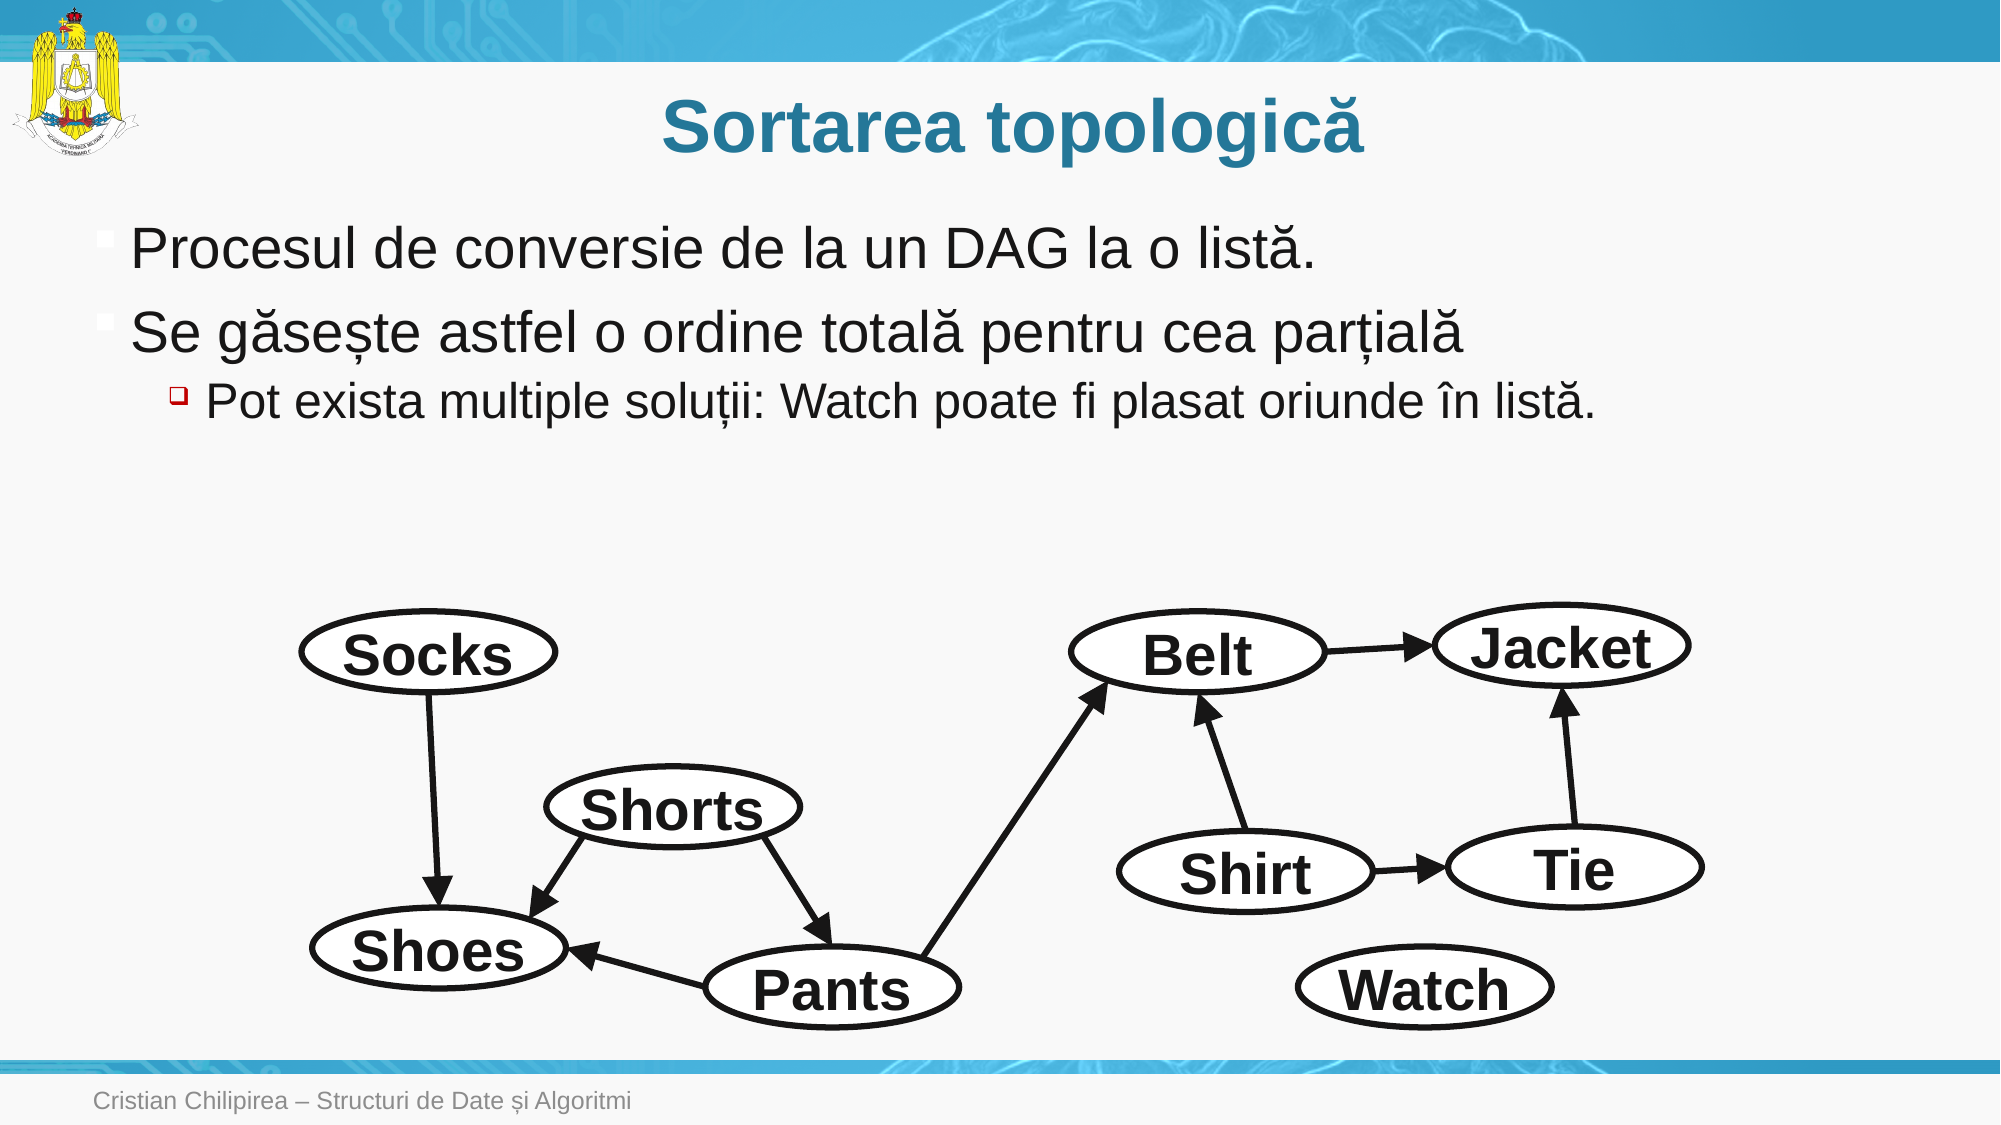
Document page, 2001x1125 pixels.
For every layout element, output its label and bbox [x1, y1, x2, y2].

text_box [1297, 946, 1552, 1028]
picture [0, 0, 2000, 156]
text_box [301, 604, 1702, 1028]
footer [77, 1073, 1338, 1125]
picture [0, 1060, 2000, 1074]
list [77, 210, 1915, 1033]
title [150, 76, 1876, 180]
